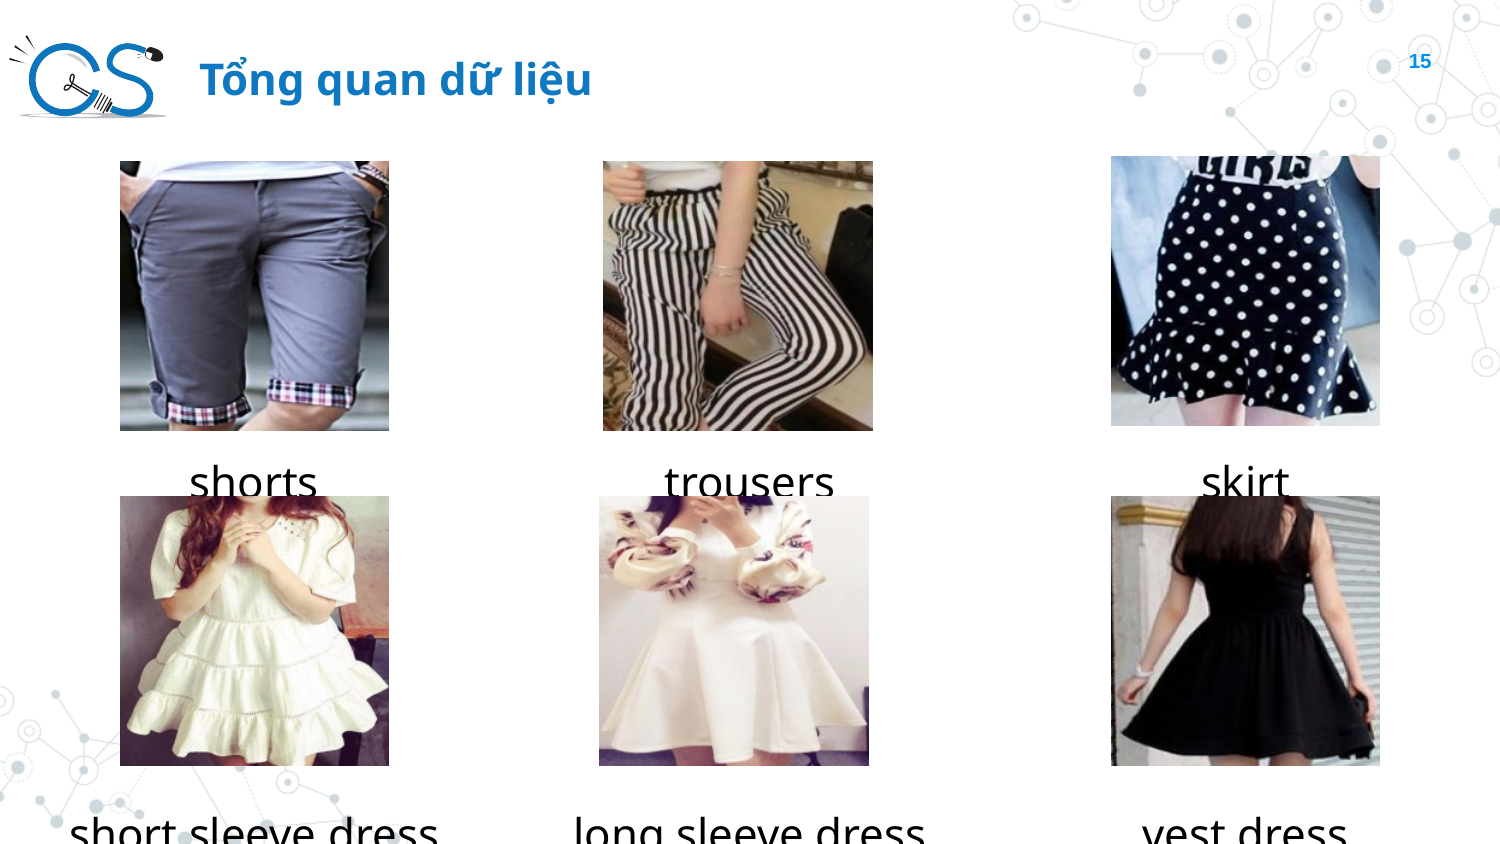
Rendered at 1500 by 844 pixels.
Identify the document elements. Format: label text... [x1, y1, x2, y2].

text_box short sleeve dress [26, 765, 483, 844]
text_box Tổng quan dữ liệu [184, 36, 1272, 119]
picture [0, 0, 1500, 844]
text_box vest dress [1017, 765, 1474, 844]
text_box trousers [553, 413, 946, 522]
text_box skirt [1017, 413, 1474, 522]
text_box long sleeve dress [521, 765, 978, 844]
slide_number ‹#› [1352, 36, 1443, 85]
text_box shorts [58, 413, 451, 522]
